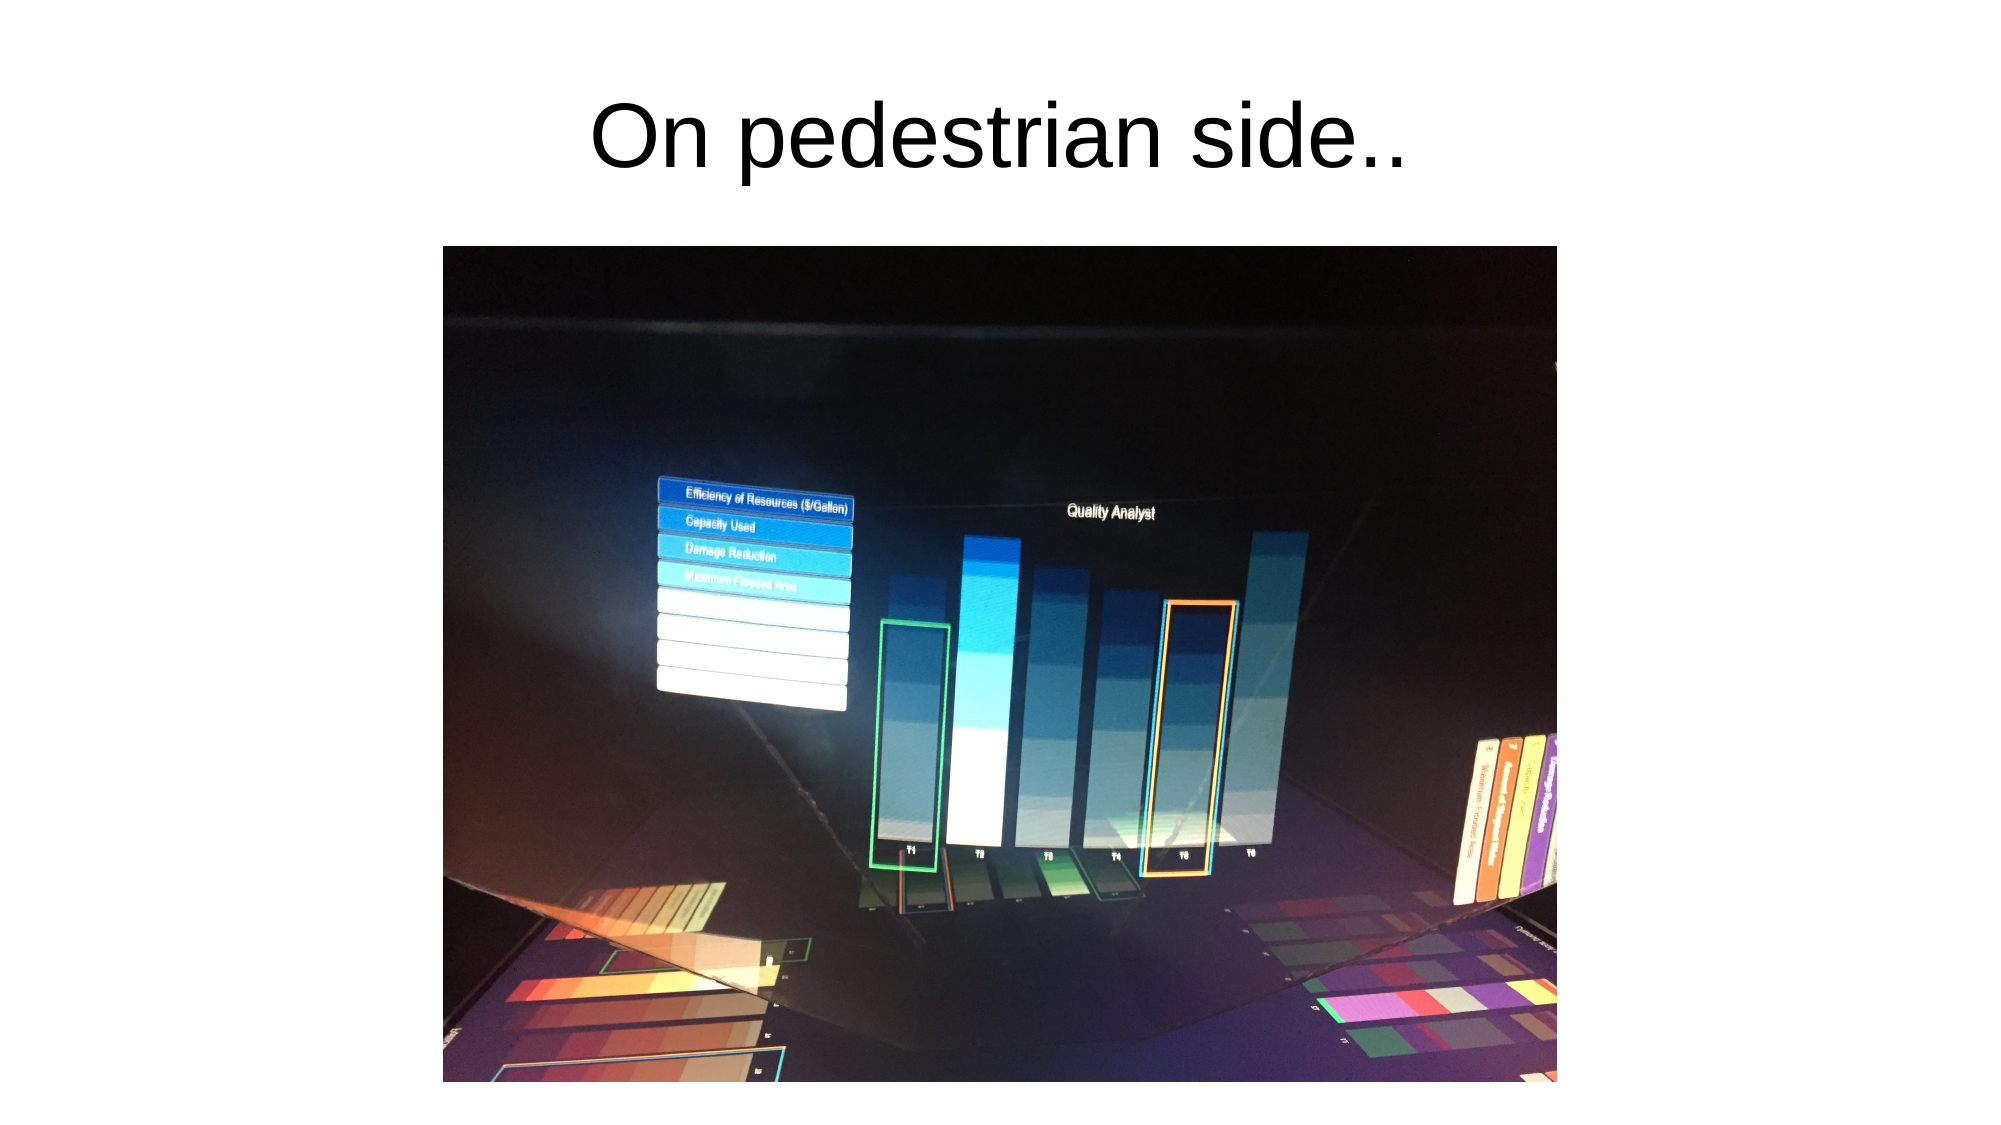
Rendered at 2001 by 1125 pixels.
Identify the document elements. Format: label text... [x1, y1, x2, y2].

title On pedestrian side.. [137, 29, 1863, 247]
picture [443, 246, 1557, 1082]
